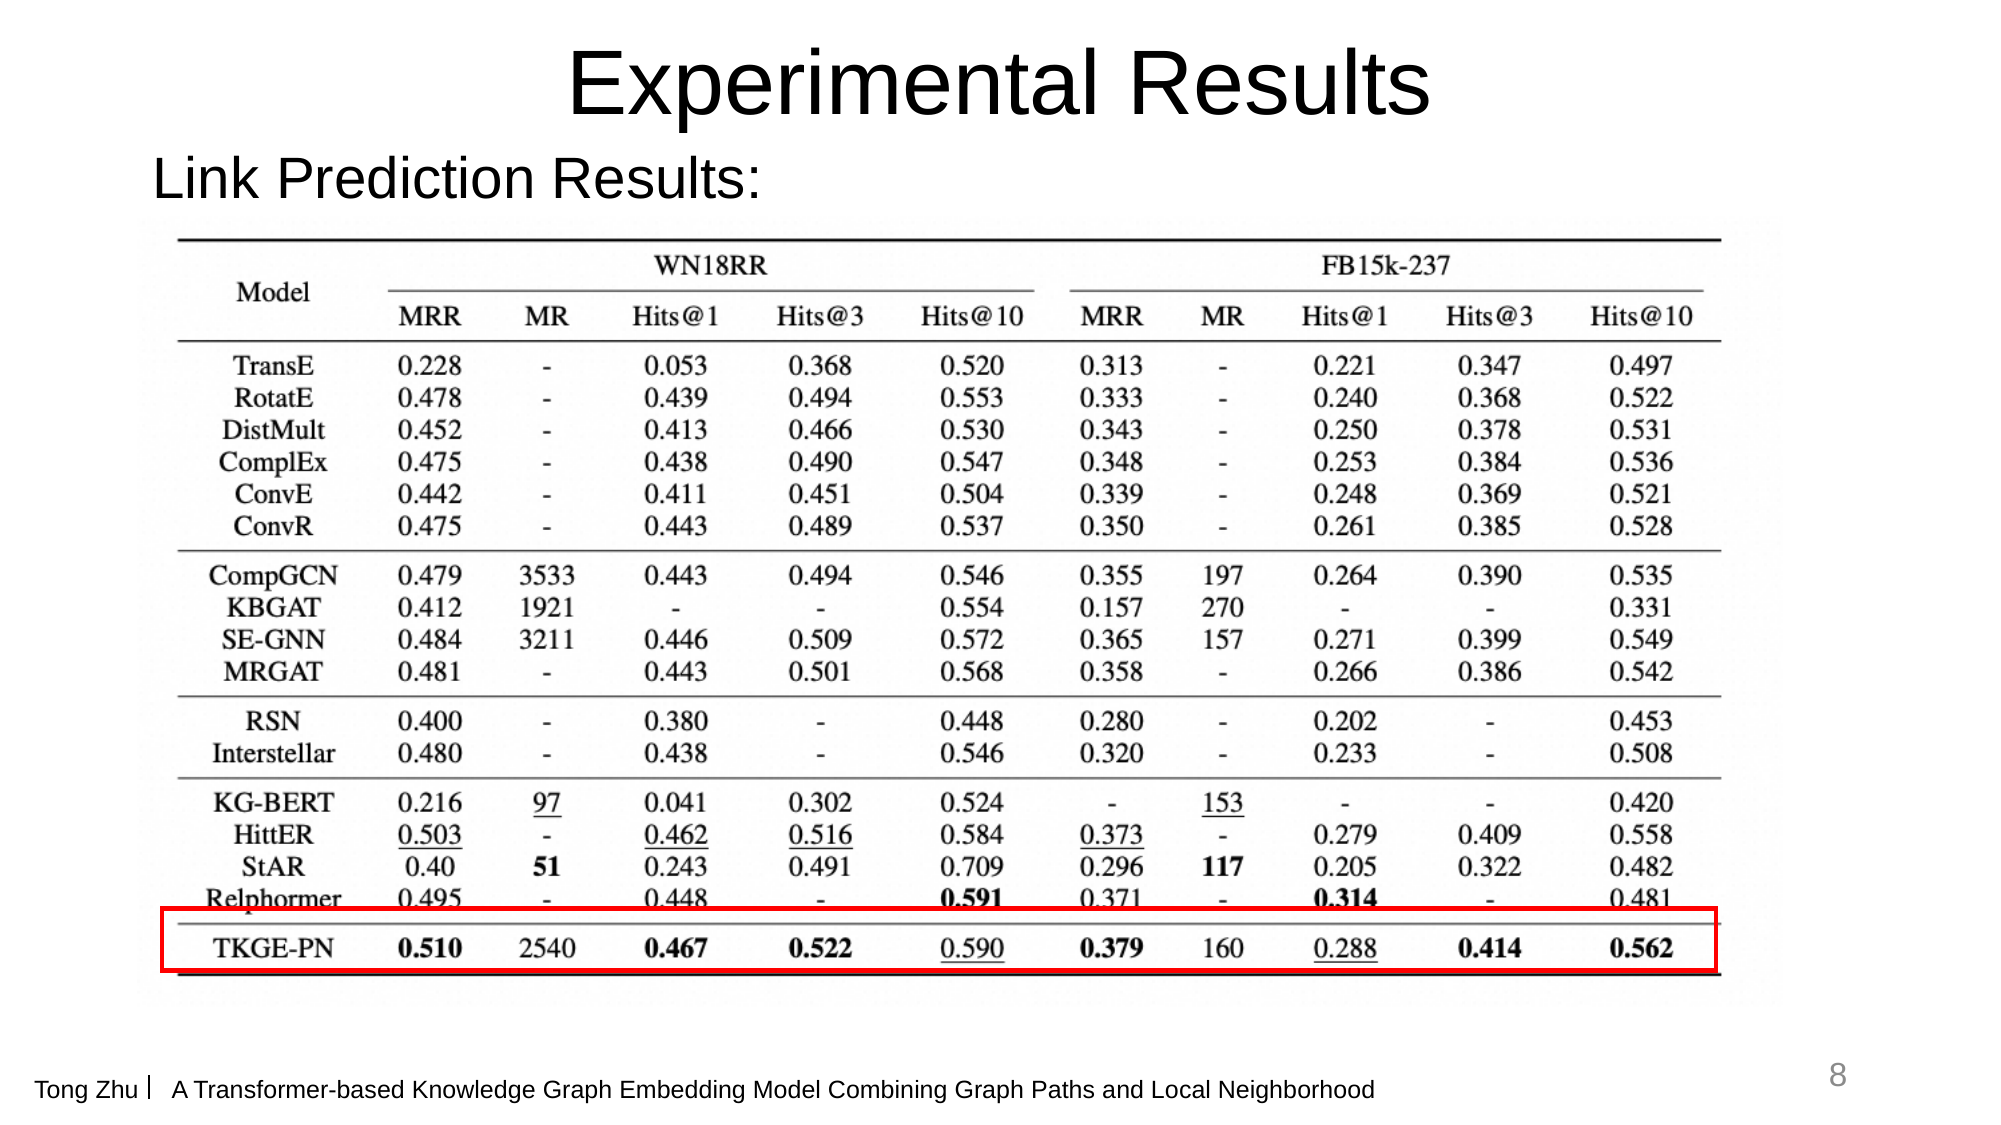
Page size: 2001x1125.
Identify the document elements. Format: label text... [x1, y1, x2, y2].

picture [137, 216, 1783, 1007]
title Experimental Results [395, 22, 1605, 140]
slide_number 8 [1412, 1042, 1863, 1103]
list Link Prediction Results: [137, 140, 1863, 292]
